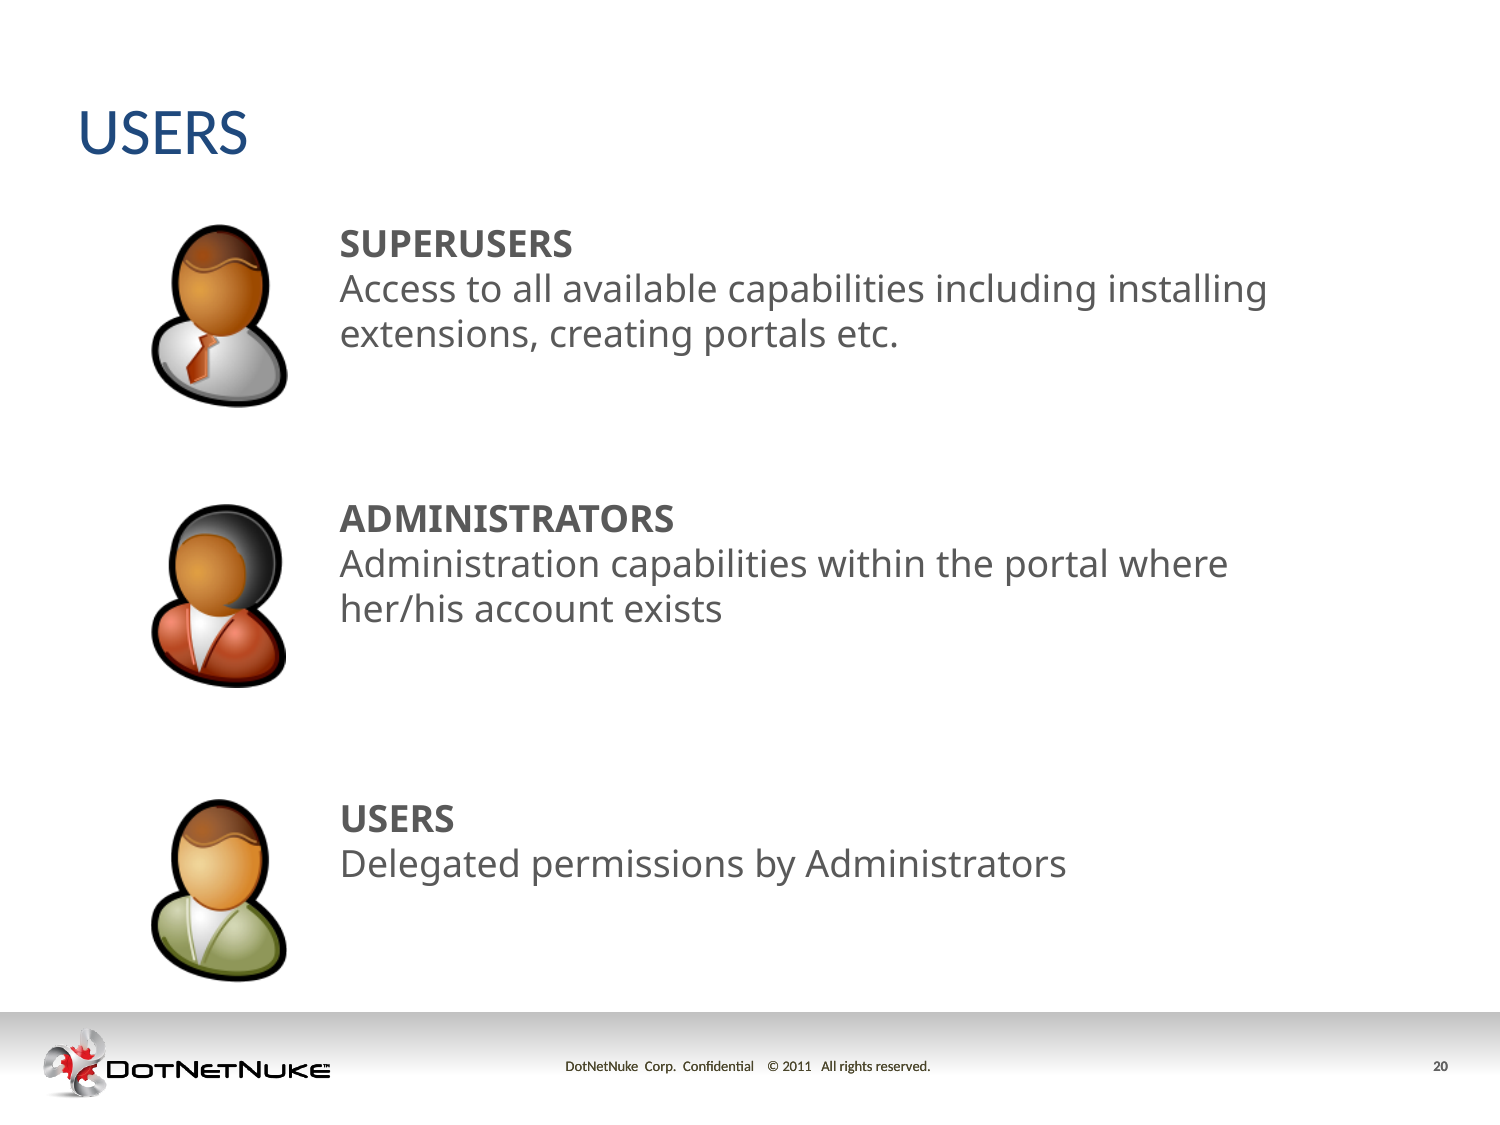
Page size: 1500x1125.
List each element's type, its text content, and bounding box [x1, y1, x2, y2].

text_box ADMINISTRATORS Administration capabilities within the portal where her/his account exists [324, 487, 1375, 638]
title Users [62, 75, 1450, 175]
text_box SUPERUSERS Access to all available capabilities including installing extensions, creating portals etc. [324, 212, 1375, 363]
picture [37, 1019, 338, 1105]
picture [149, 224, 288, 408]
picture [149, 504, 286, 688]
text_box USERS Delegated permissions by Administrators [324, 787, 1375, 893]
picture [149, 799, 288, 984]
